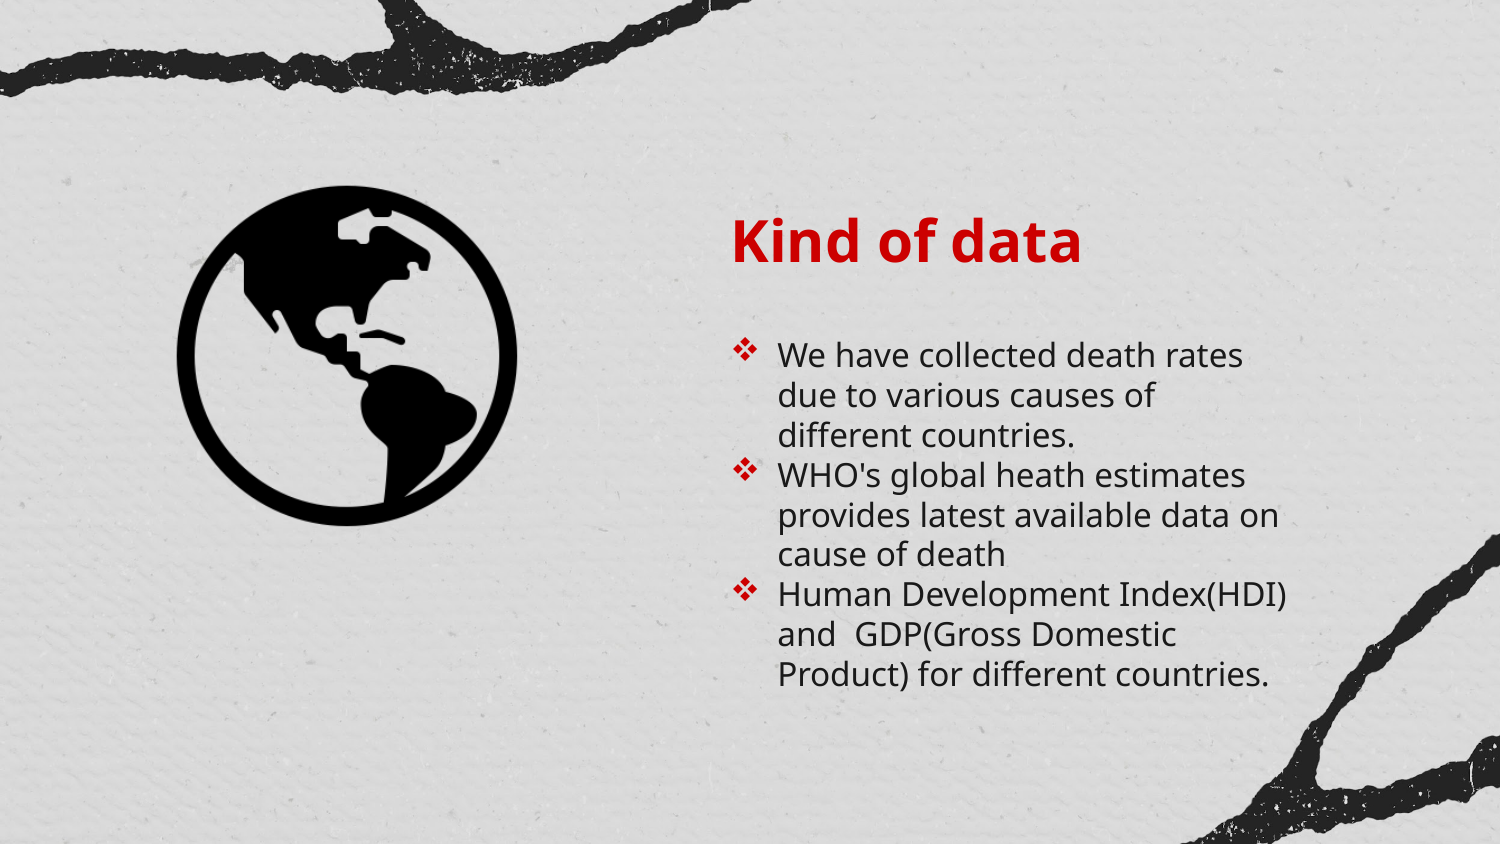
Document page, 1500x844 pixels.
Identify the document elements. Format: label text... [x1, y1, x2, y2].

subtitle We have collected death rates due to various causes of different countries. WHO's global heath estimates provides latest available data on cause of death Human Development Index(HDI) and GDP(Gross Domestic Product) for different countries. [715, 511, 1310, 716]
picture [0, 0, 1500, 844]
title Kind of data [715, 189, 1310, 284]
